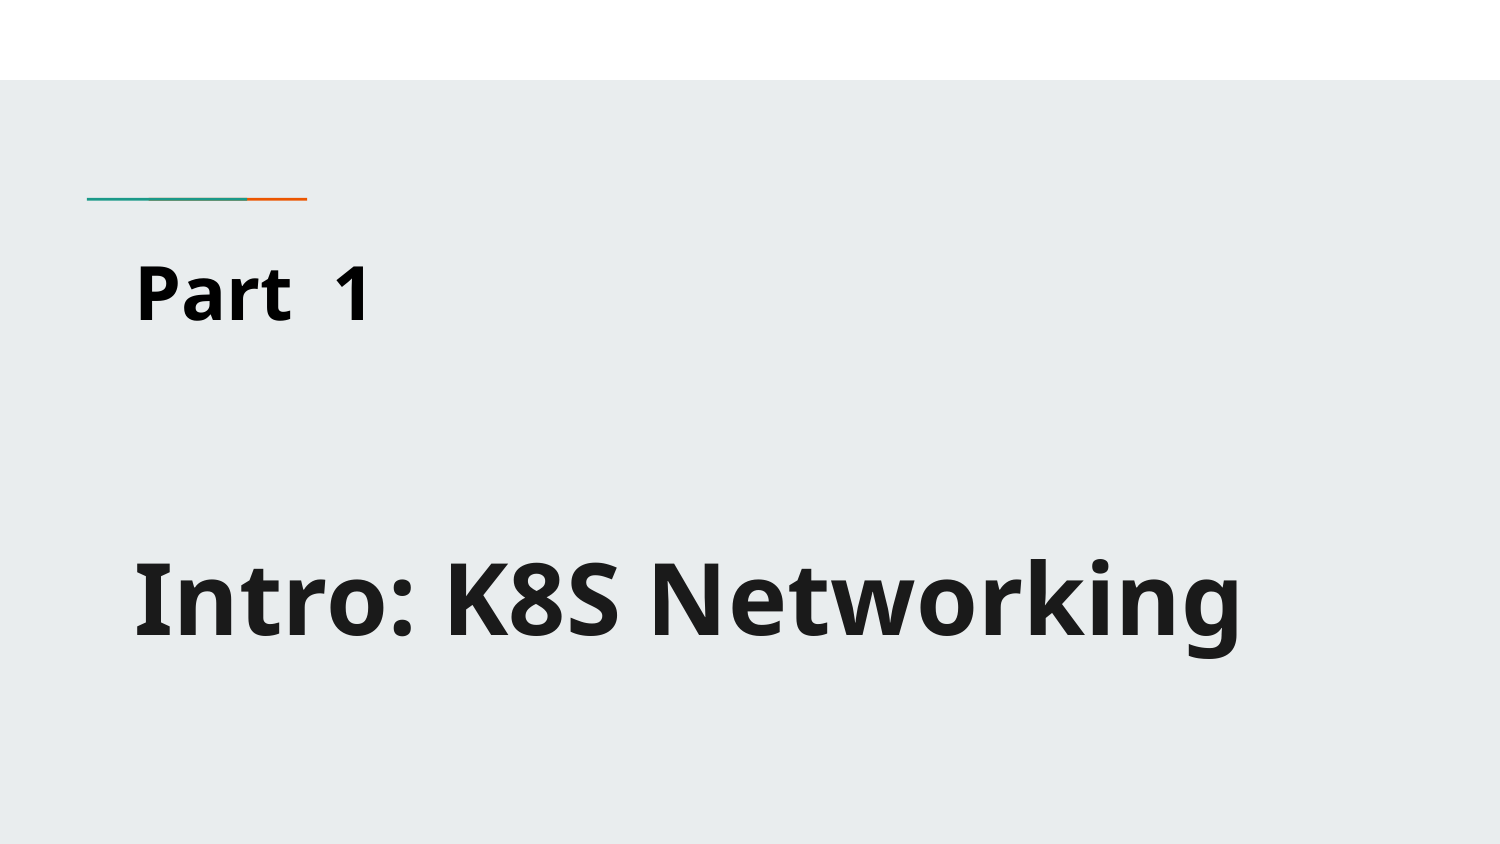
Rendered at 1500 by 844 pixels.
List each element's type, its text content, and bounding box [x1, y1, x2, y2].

subtitle Intro: K8S Networking [119, 520, 1381, 610]
title Part 1 [119, 216, 1381, 490]
